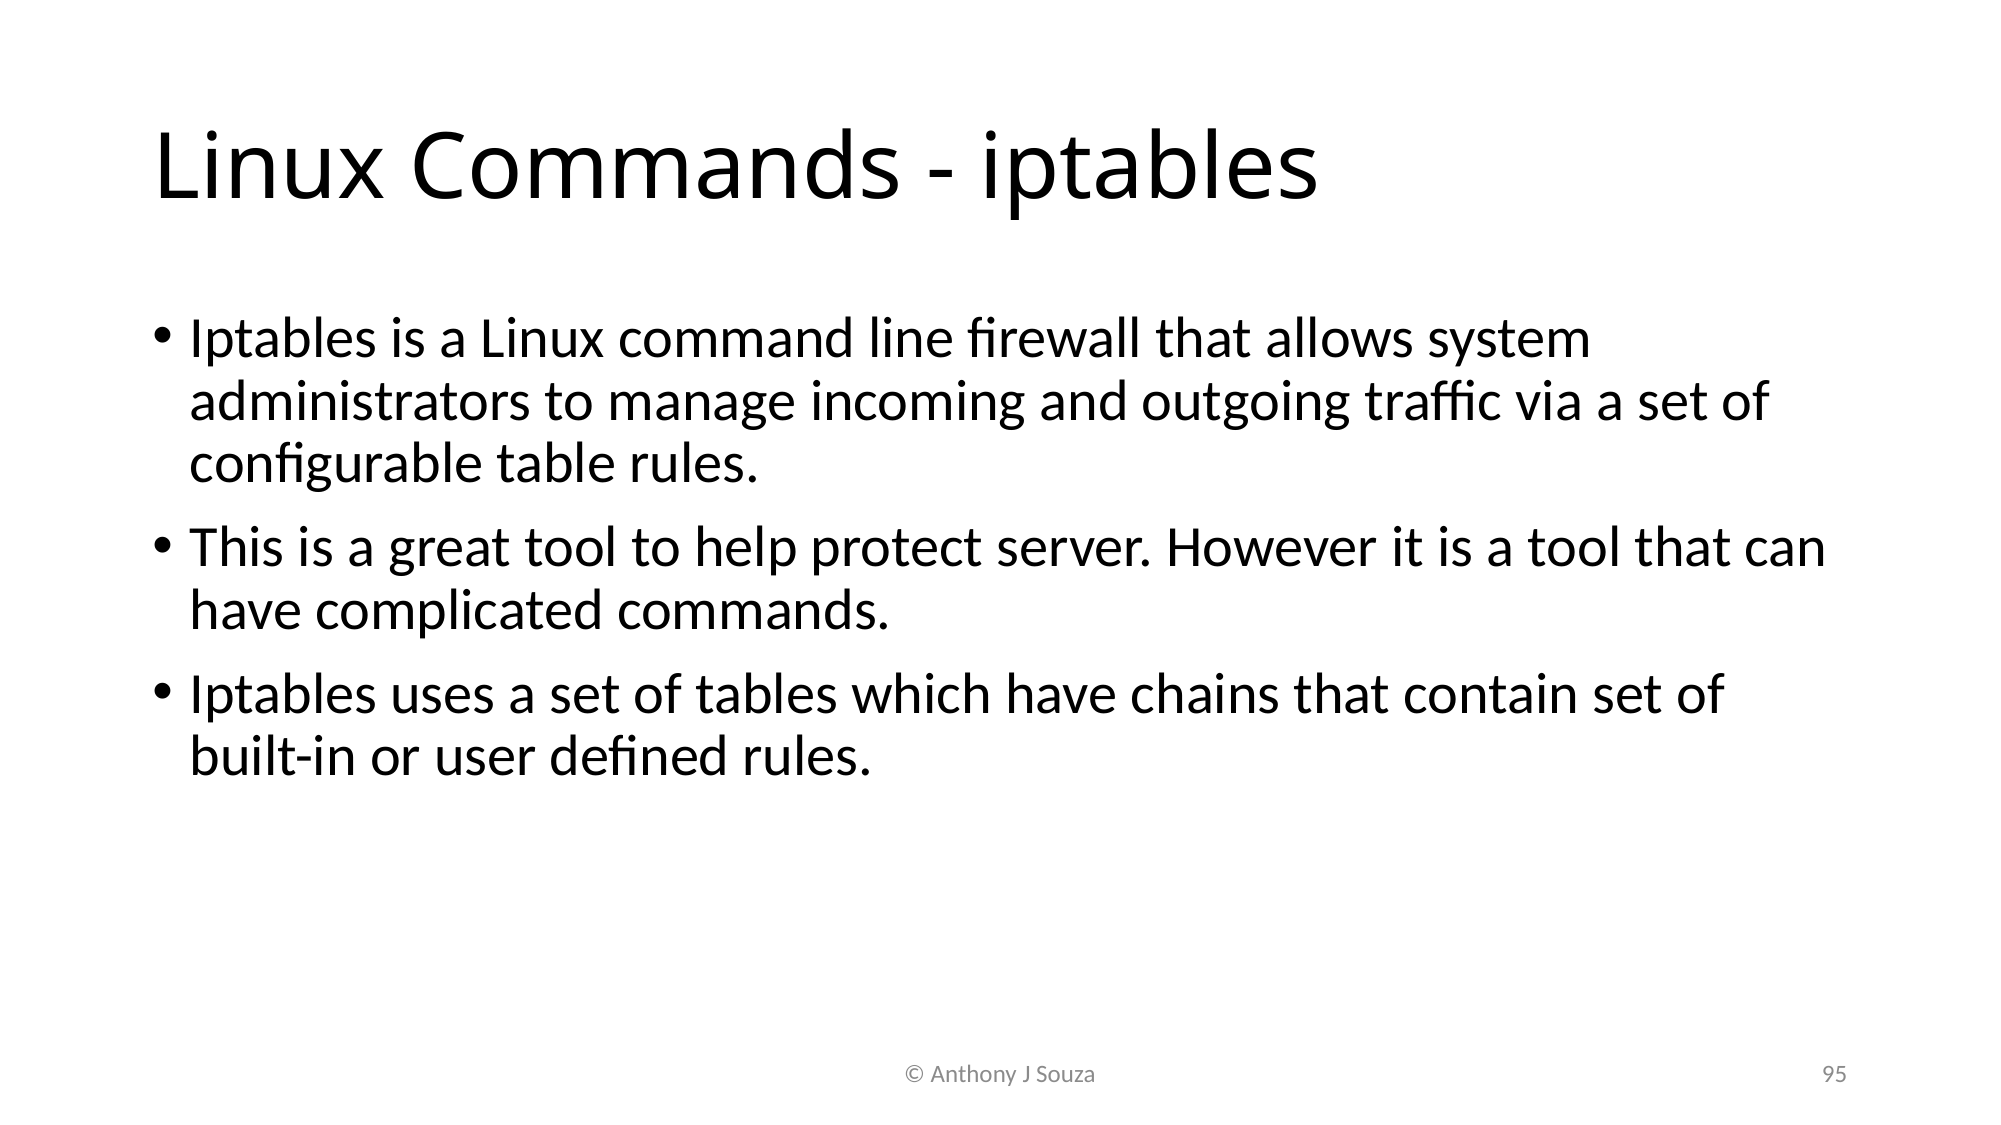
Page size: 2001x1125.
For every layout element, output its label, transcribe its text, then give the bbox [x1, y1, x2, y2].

list Iptables is a Linux command line firewall that allows system administrators to manage incoming and outgoing traffic via a set of configurable table rules. This is a great tool to help protect server. However it is a tool that can have complicated commands. Iptables uses a set of tables which have chains that contain set of built-in or user defined rules. [137, 299, 1863, 1014]
slide_number 95 [1412, 1042, 1863, 1103]
title Linux Commands - iptables [137, 59, 1863, 278]
footer © Anthony J Souza [662, 1042, 1338, 1103]
